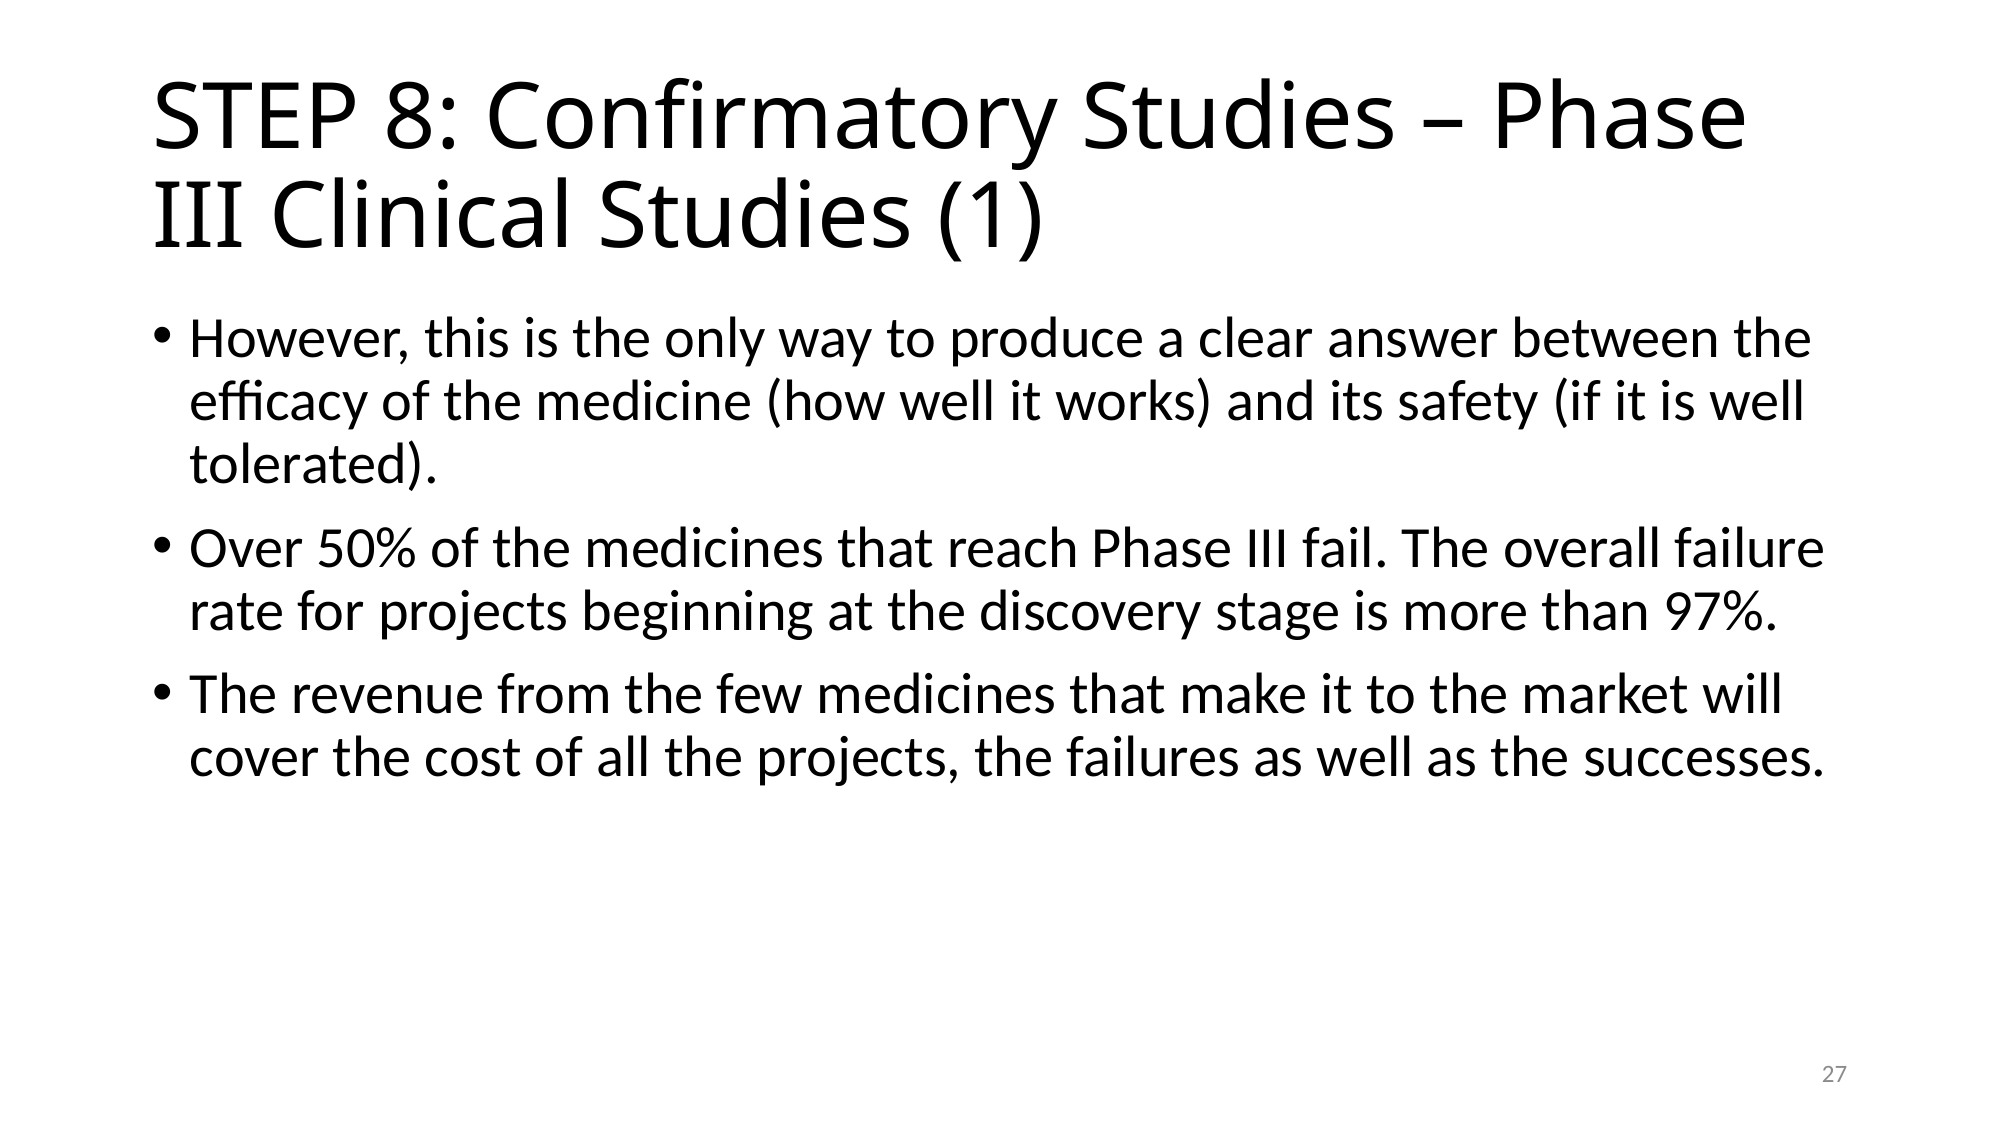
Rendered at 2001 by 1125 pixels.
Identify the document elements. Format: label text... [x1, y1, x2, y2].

slide_number 27 [1412, 1042, 1863, 1103]
title STEP 8: Confirmatory Studies – Phase III Clinical Studies (1) [137, 59, 1863, 278]
list However, this is the only way to produce a clear answer between the efficacy of the medicine (how well it works) and its safety (if it is well tolerated). Over 50% of the medicines that reach Phase III fail. The overall failure rate for projects beginning at the discovery stage is more than 97%. The revenue from the few medicines that make it to the market will cover the cost of all the projects, the failures as well as the successes. [137, 299, 1863, 1014]
